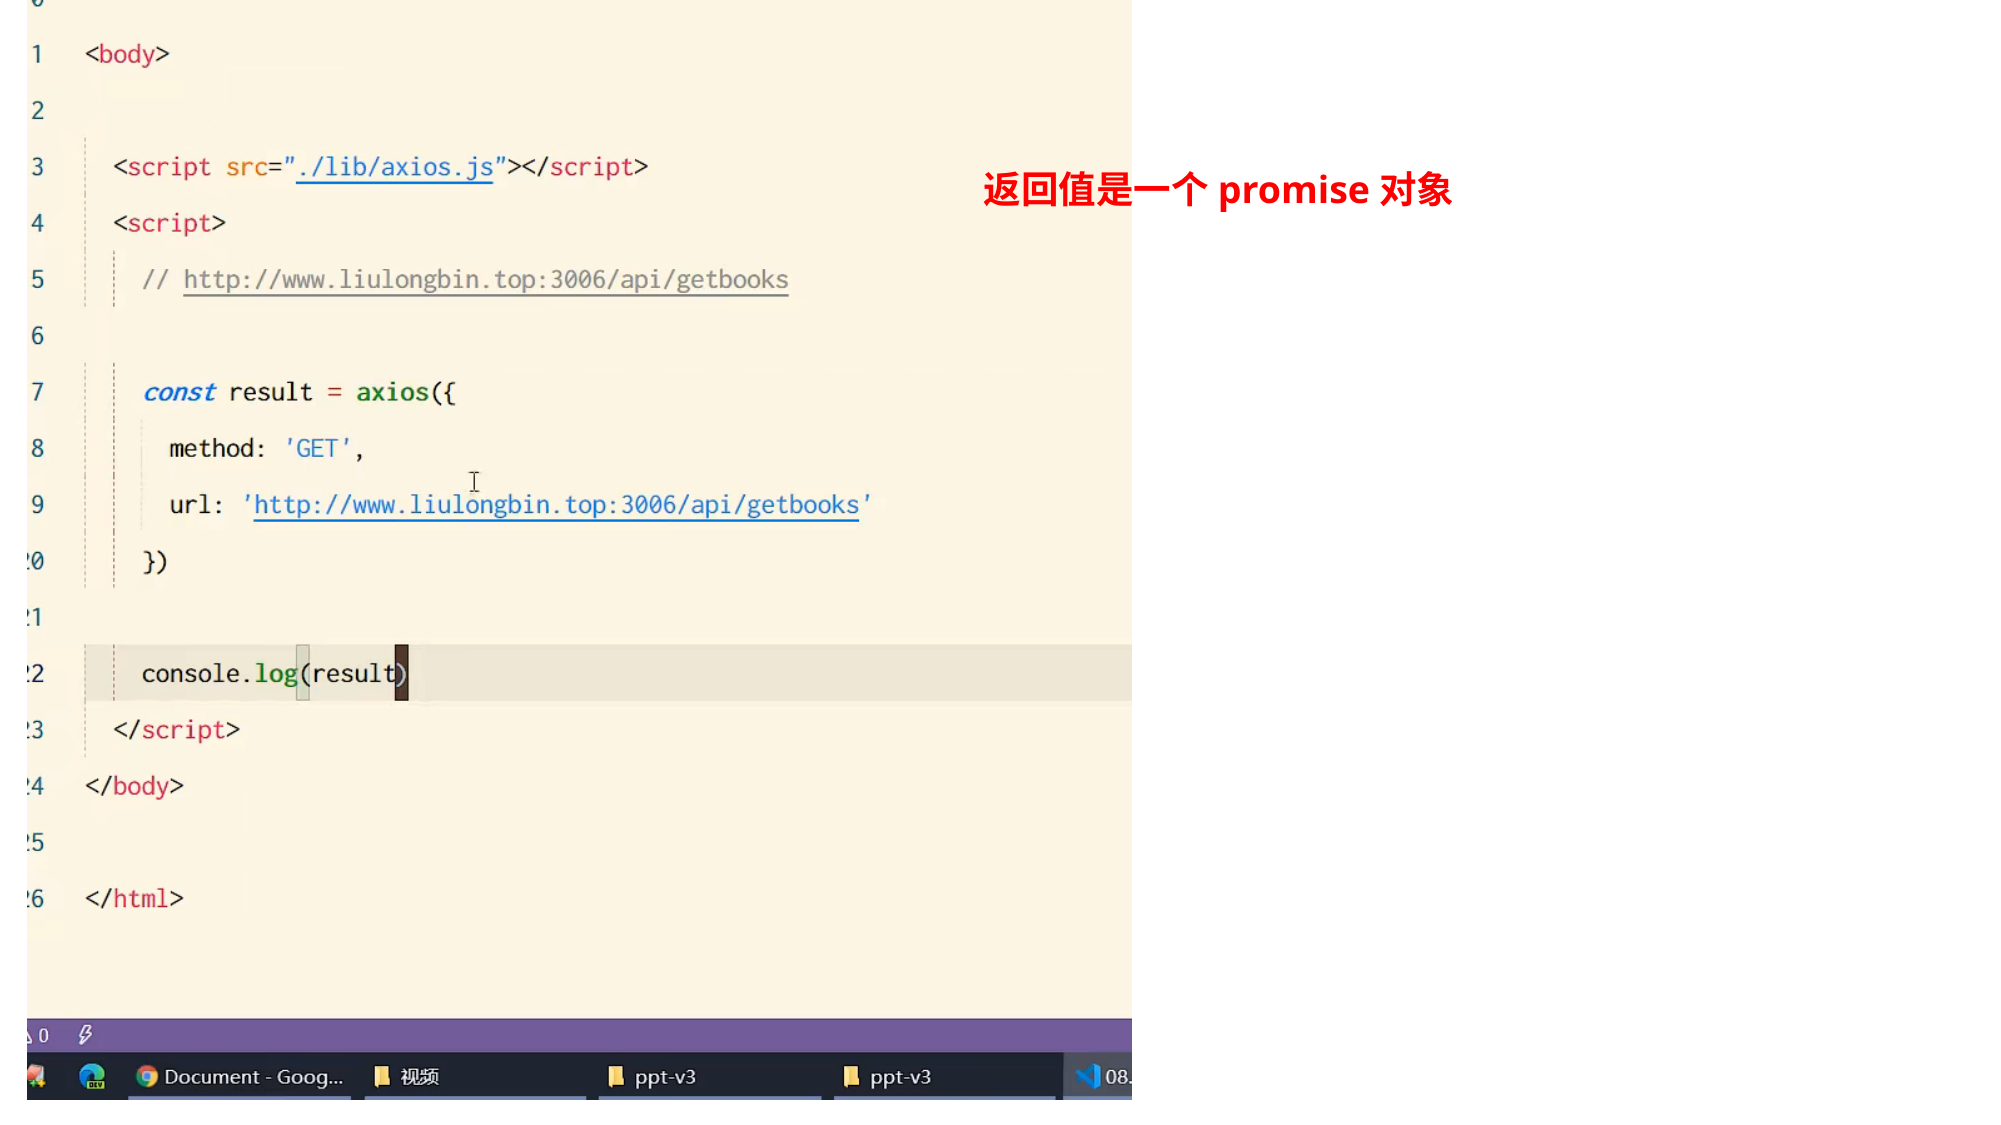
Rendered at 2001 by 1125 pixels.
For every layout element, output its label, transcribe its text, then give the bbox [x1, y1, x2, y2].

picture [27, 0, 1132, 1100]
text_box 返回值是一个promise对象 [1132, 158, 1865, 218]
